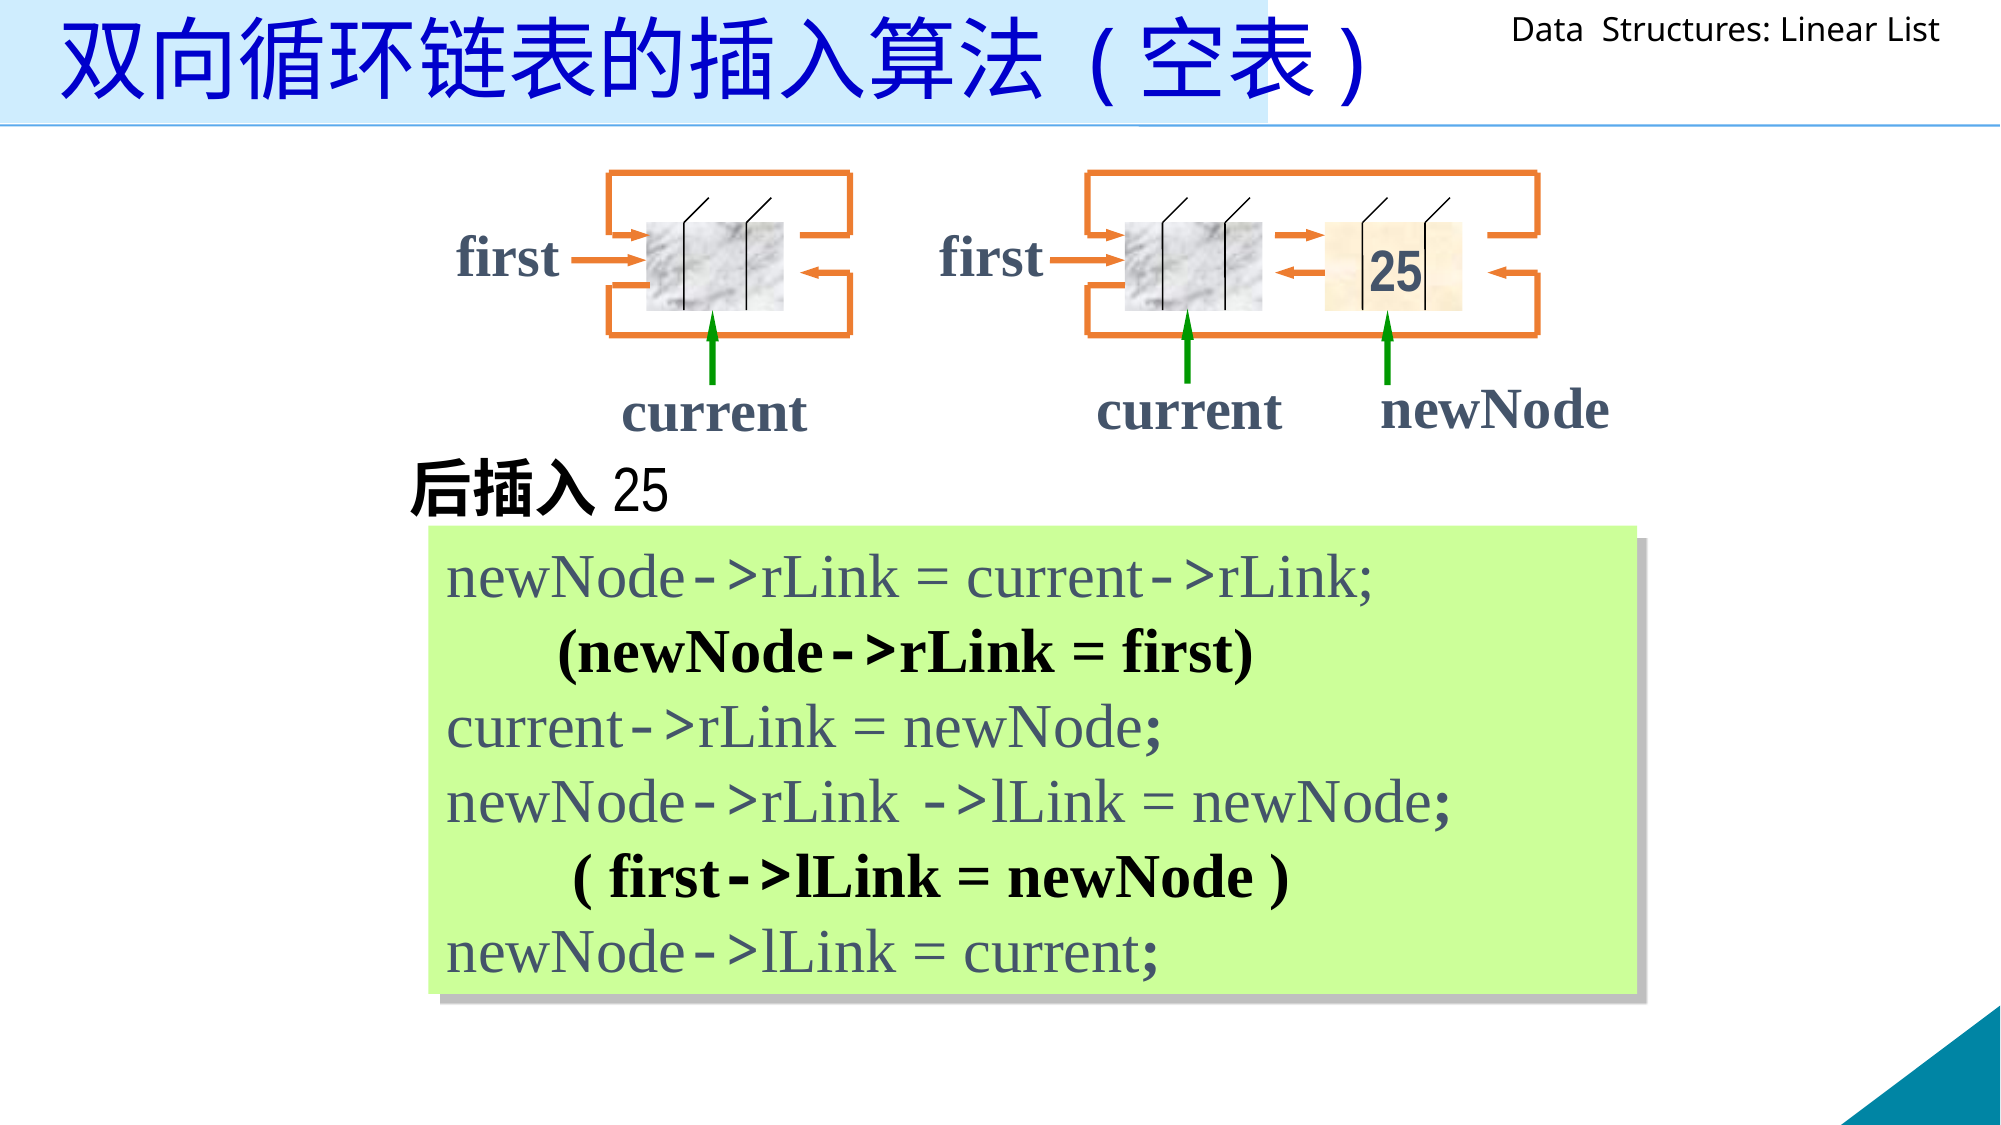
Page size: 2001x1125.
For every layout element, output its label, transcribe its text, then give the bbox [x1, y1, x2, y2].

text_box [612, 231, 650, 240]
text_box [1275, 268, 1325, 277]
text_box newNode->rLink = current->rLink; (newNode->rLink = first) current->rLink = newNode; newNode->rLink ->lLink = newNode; ( first->lLink = newNode ) newNode->lLink = current; [428, 525, 1638, 994]
text_box [575, 256, 647, 265]
text_box [1274, 231, 1325, 240]
text_box 25 [1354, 225, 1438, 310]
text_box [1426, 222, 1463, 311]
text_box current [1081, 363, 1298, 449]
text_box newNode [1365, 363, 1626, 448]
text_box current [606, 365, 823, 450]
text_box [1163, 222, 1263, 311]
title 双向循环链表的插入算法 (空表) [43, 7, 1769, 121]
text_box [684, 222, 746, 311]
text_box [1059, 256, 1126, 265]
text_box first [441, 210, 575, 295]
text_box [1183, 308, 1192, 363]
text_box [1088, 231, 1126, 240]
text_box first [925, 210, 1059, 295]
text_box [1487, 268, 1537, 277]
text_box [799, 268, 849, 277]
text_box [1324, 222, 1362, 311]
text_box [747, 222, 784, 311]
text_box [708, 310, 717, 365]
text_box [646, 222, 683, 311]
text_box [1383, 310, 1392, 363]
text_box [1124, 222, 1162, 311]
text_box 后插入25 [395, 441, 684, 531]
